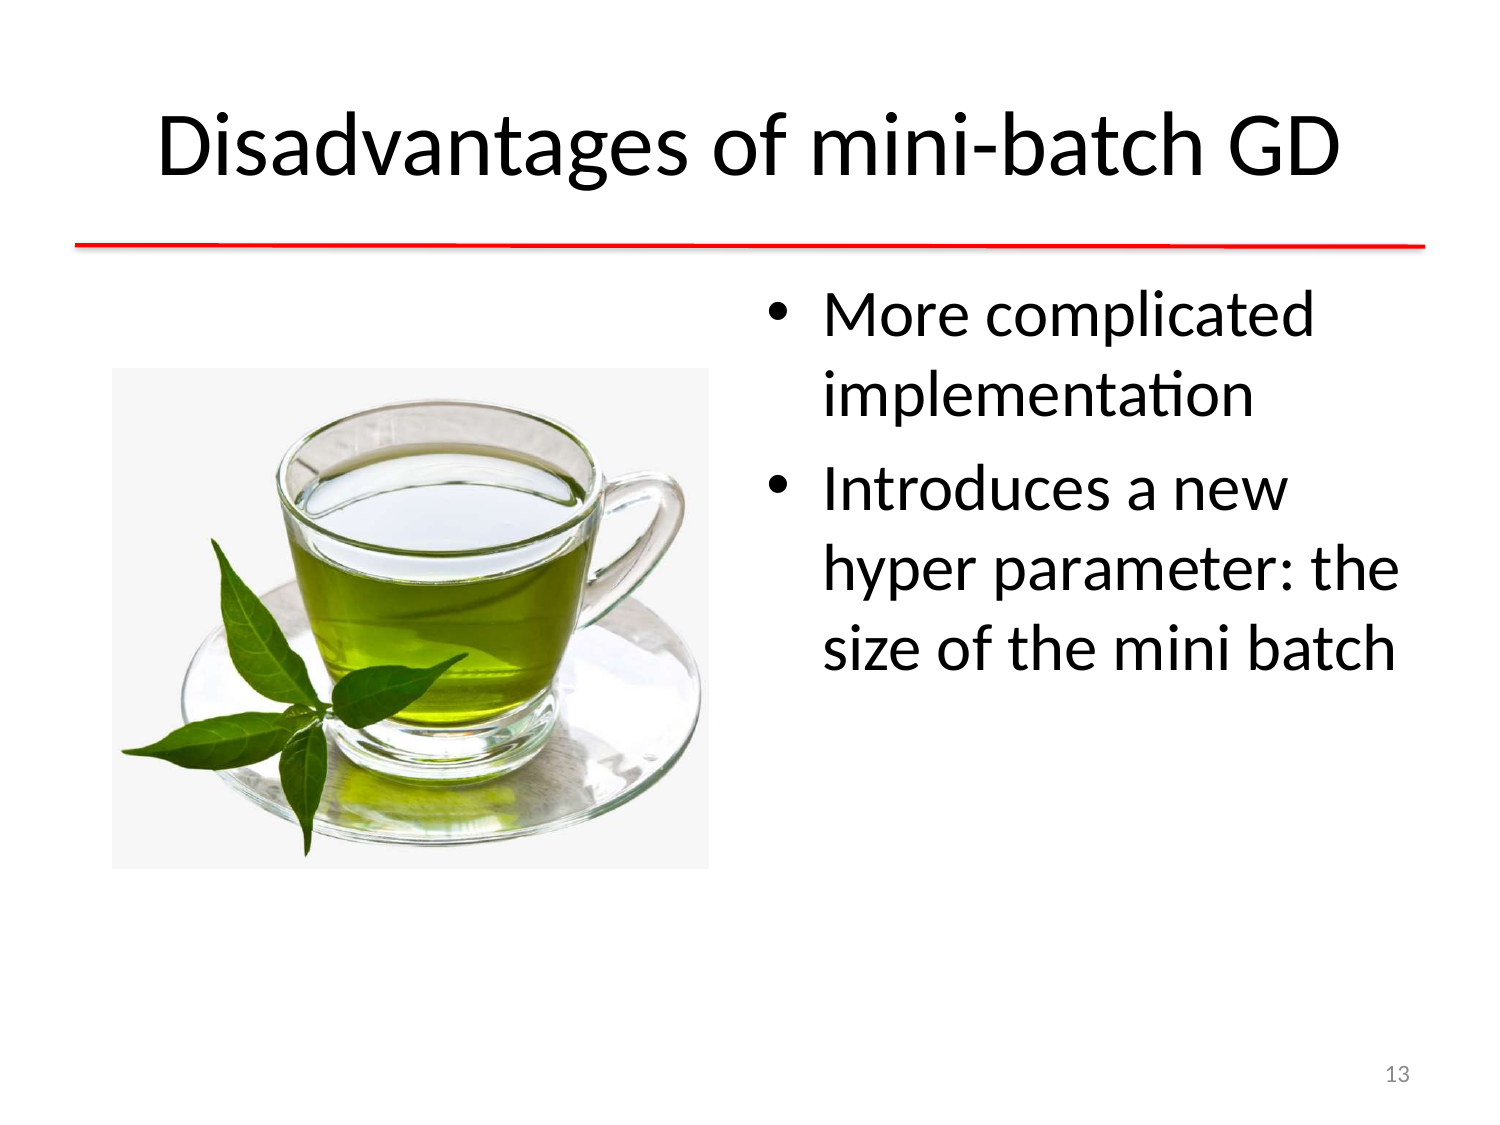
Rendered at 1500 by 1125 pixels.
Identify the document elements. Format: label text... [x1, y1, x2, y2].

picture [112, 368, 709, 870]
slide_number 13 [1074, 1042, 1425, 1103]
title Disadvantages of mini-batch GD [75, 45, 1425, 233]
list More complicated implementation Introduces a new hyper parameter: the size of the mini batch [751, 262, 1425, 1005]
